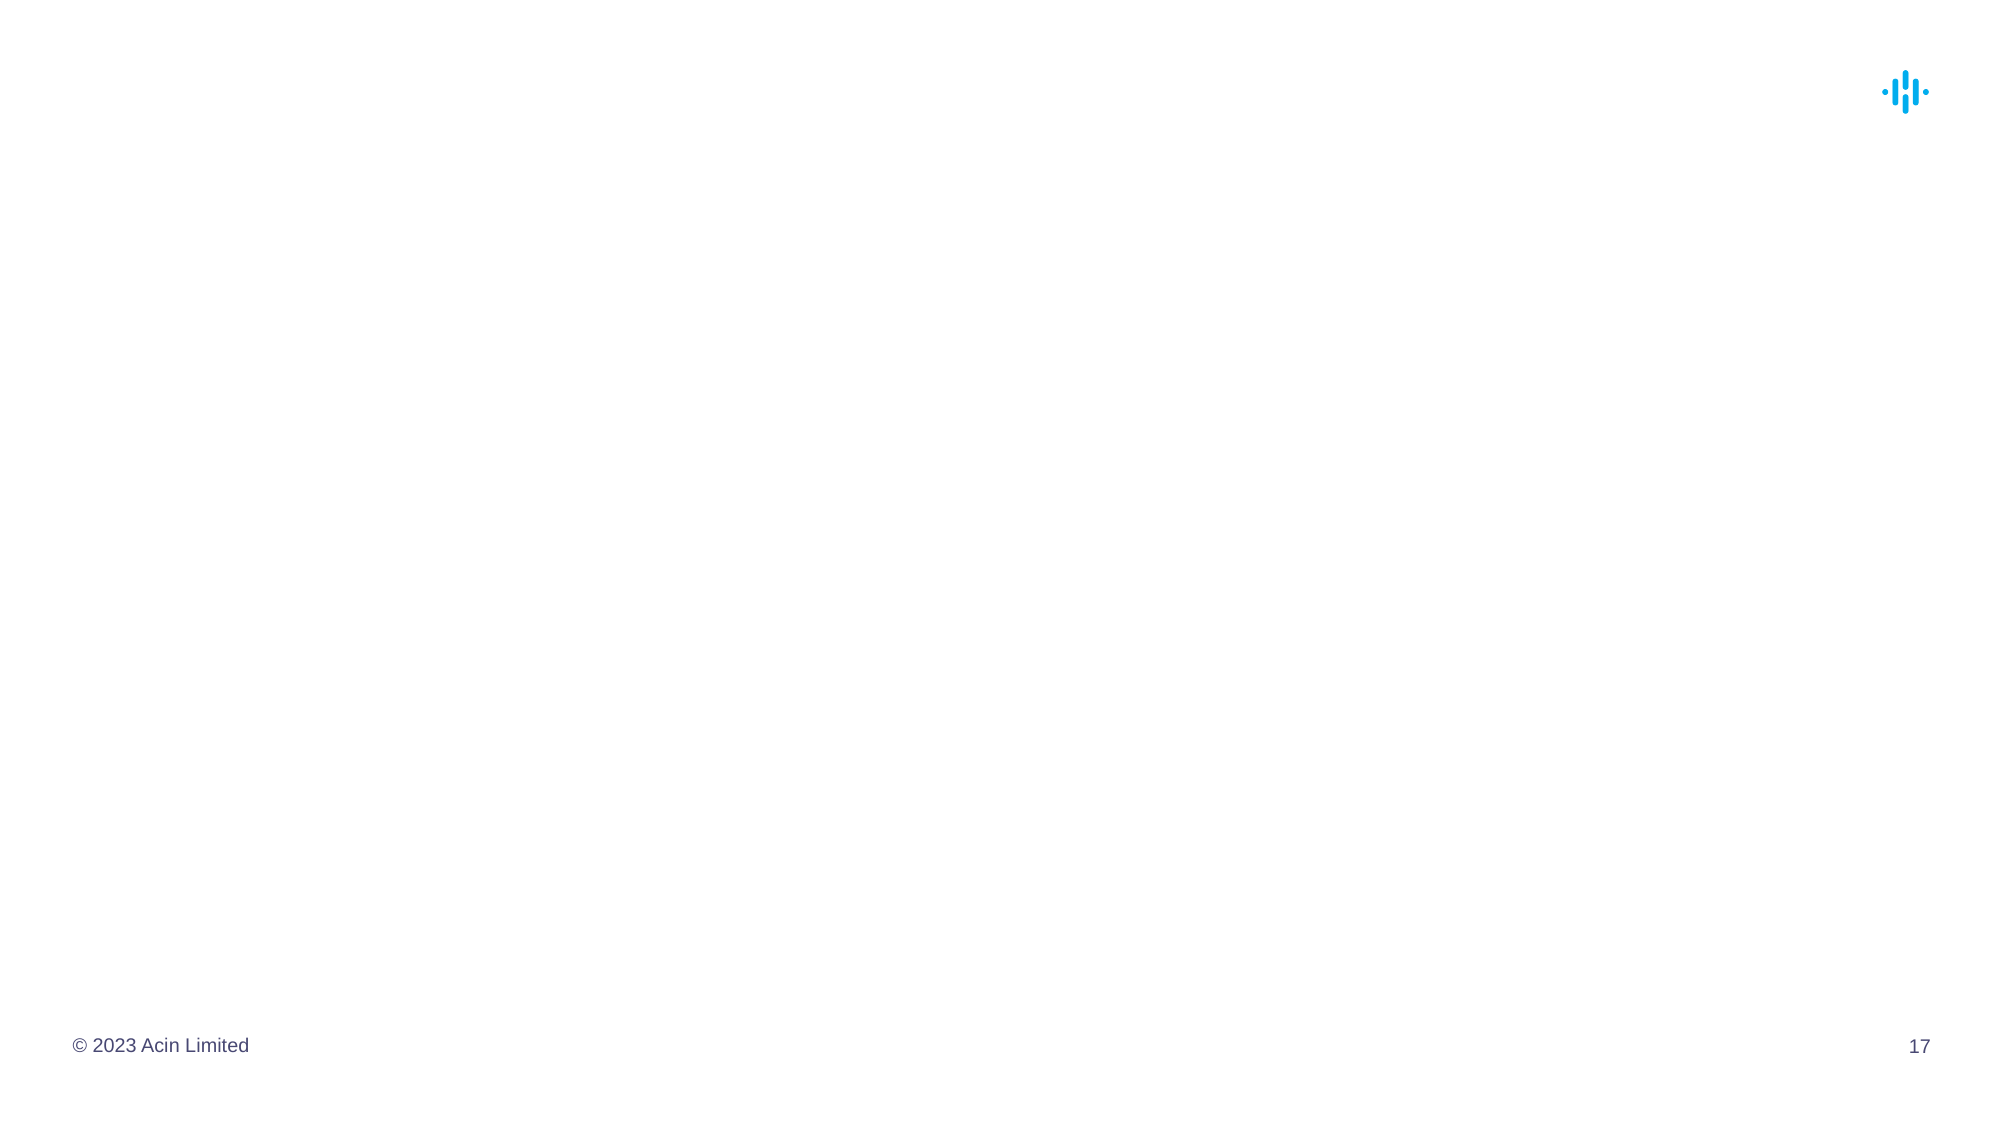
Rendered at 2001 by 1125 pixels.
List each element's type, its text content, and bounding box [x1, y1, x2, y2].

footer © 2023 Acin Limited [72, 1028, 773, 1062]
picture [1882, 70, 1929, 114]
slide_number 17 [1846, 1029, 1931, 1062]
